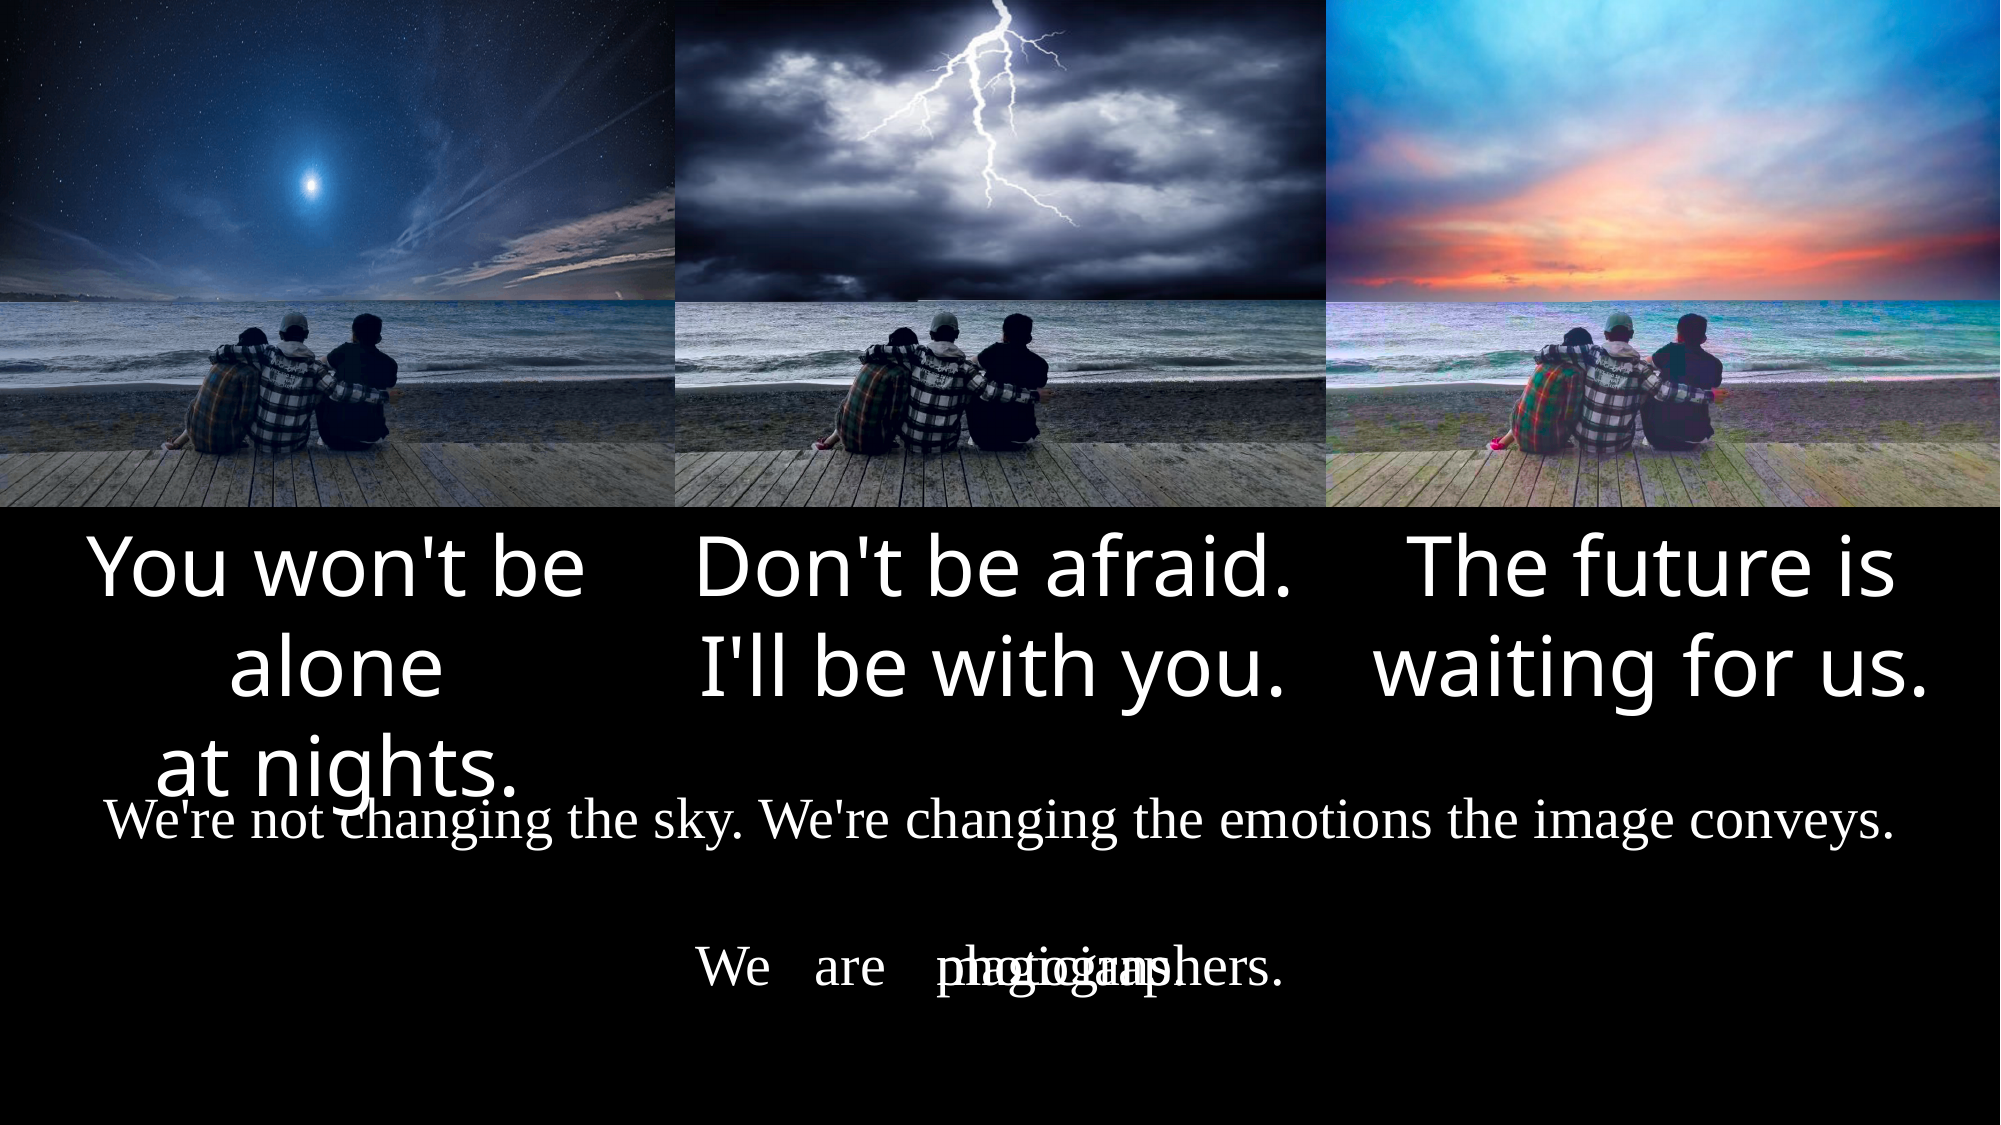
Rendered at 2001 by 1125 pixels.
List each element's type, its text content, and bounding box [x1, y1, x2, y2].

text_box We are [674, 920, 921, 1005]
text_box We're not changing the sky. We're changing the emotions the image conveys. [0, 772, 2000, 858]
text_box Don't be afraid. I'll be with you. [662, 507, 1325, 721]
text_box You won't be alone at nights. [0, 507, 675, 772]
text_box magicians. [921, 920, 1326, 1005]
text_box The future is waiting for us. [1325, 507, 2000, 721]
picture [0, 0, 2000, 507]
